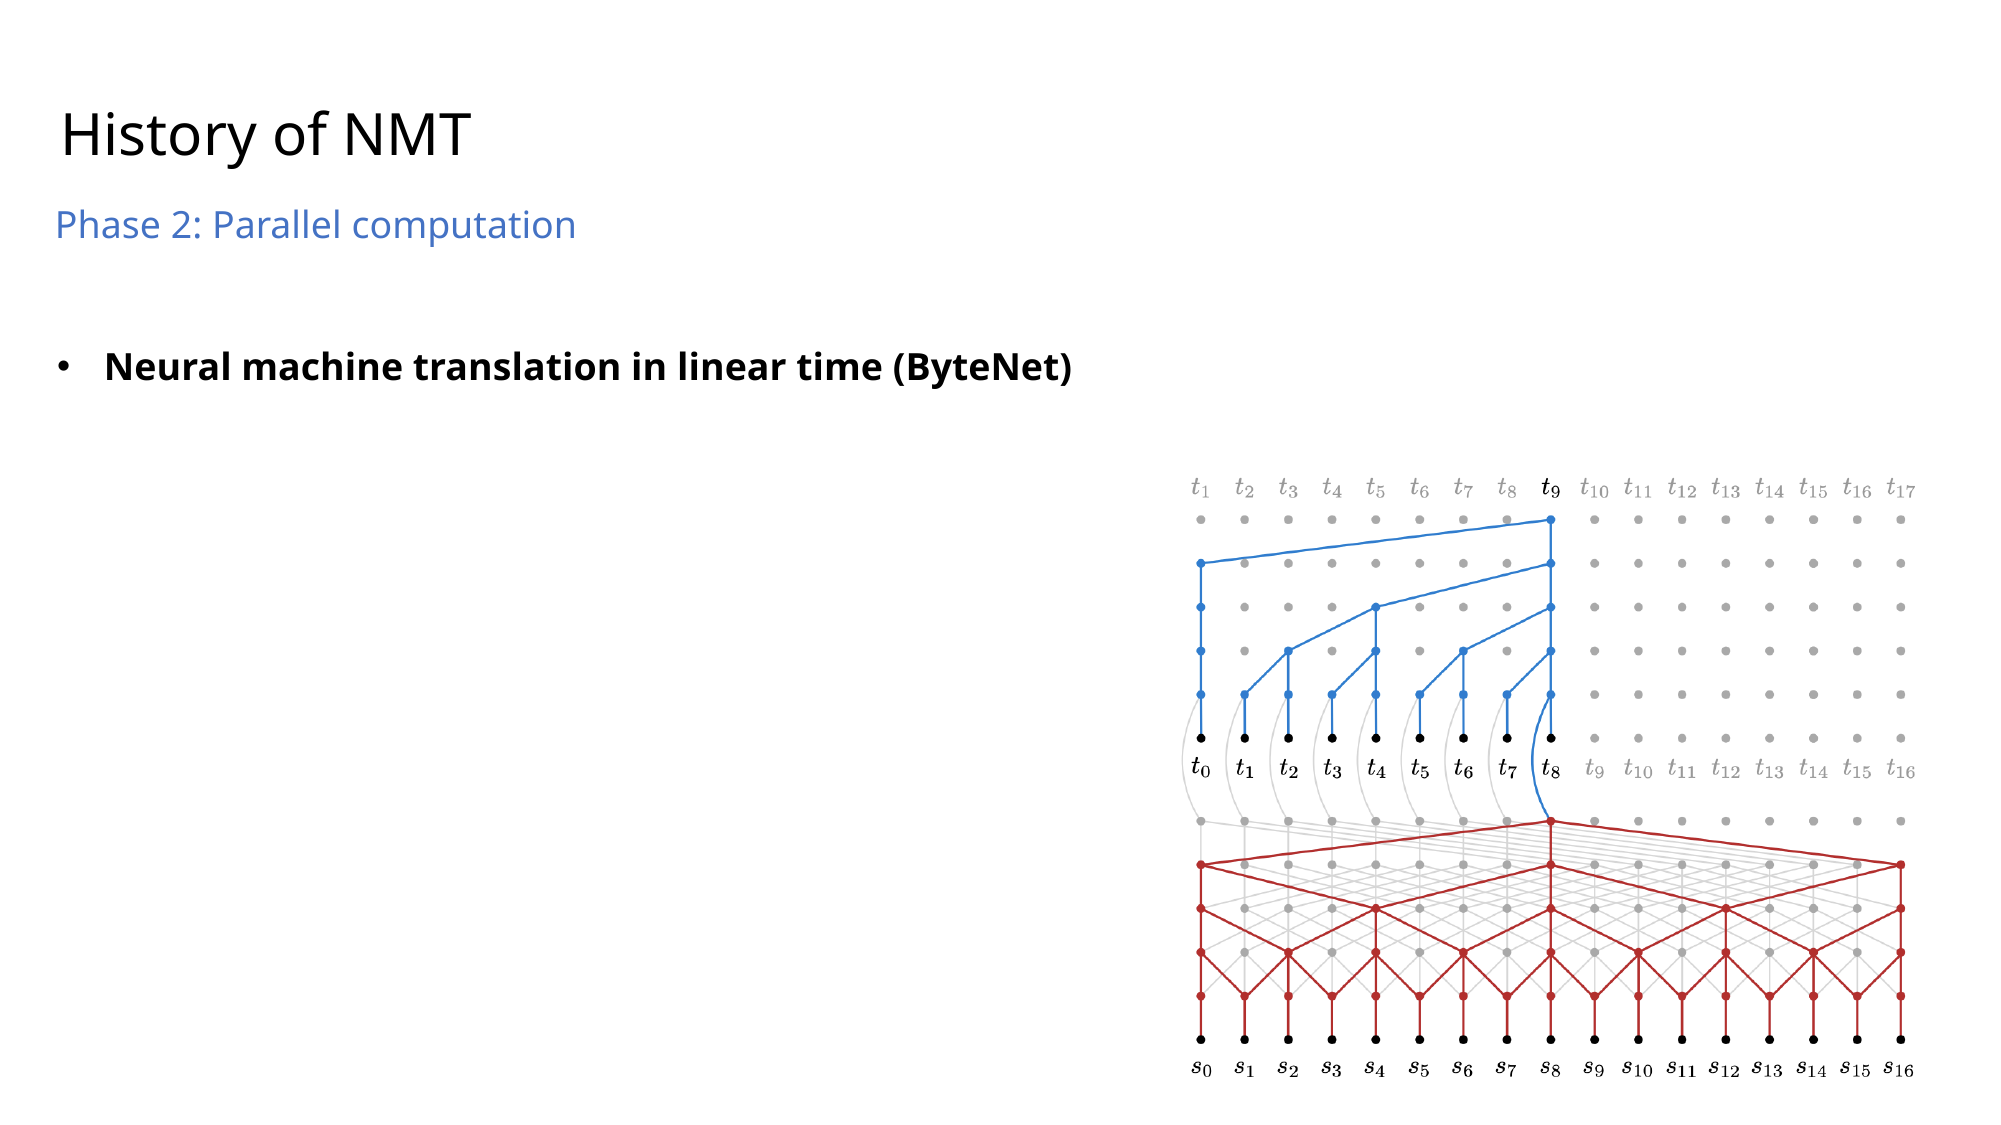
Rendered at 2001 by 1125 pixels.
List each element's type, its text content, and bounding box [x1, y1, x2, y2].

picture [1165, 452, 1940, 1089]
text_box Neural machine translation in linear time (ByteNet) [42, 313, 1089, 396]
text_box Phase 2: Parallel computation [40, 193, 593, 254]
text_box History of NMT [45, 89, 488, 175]
